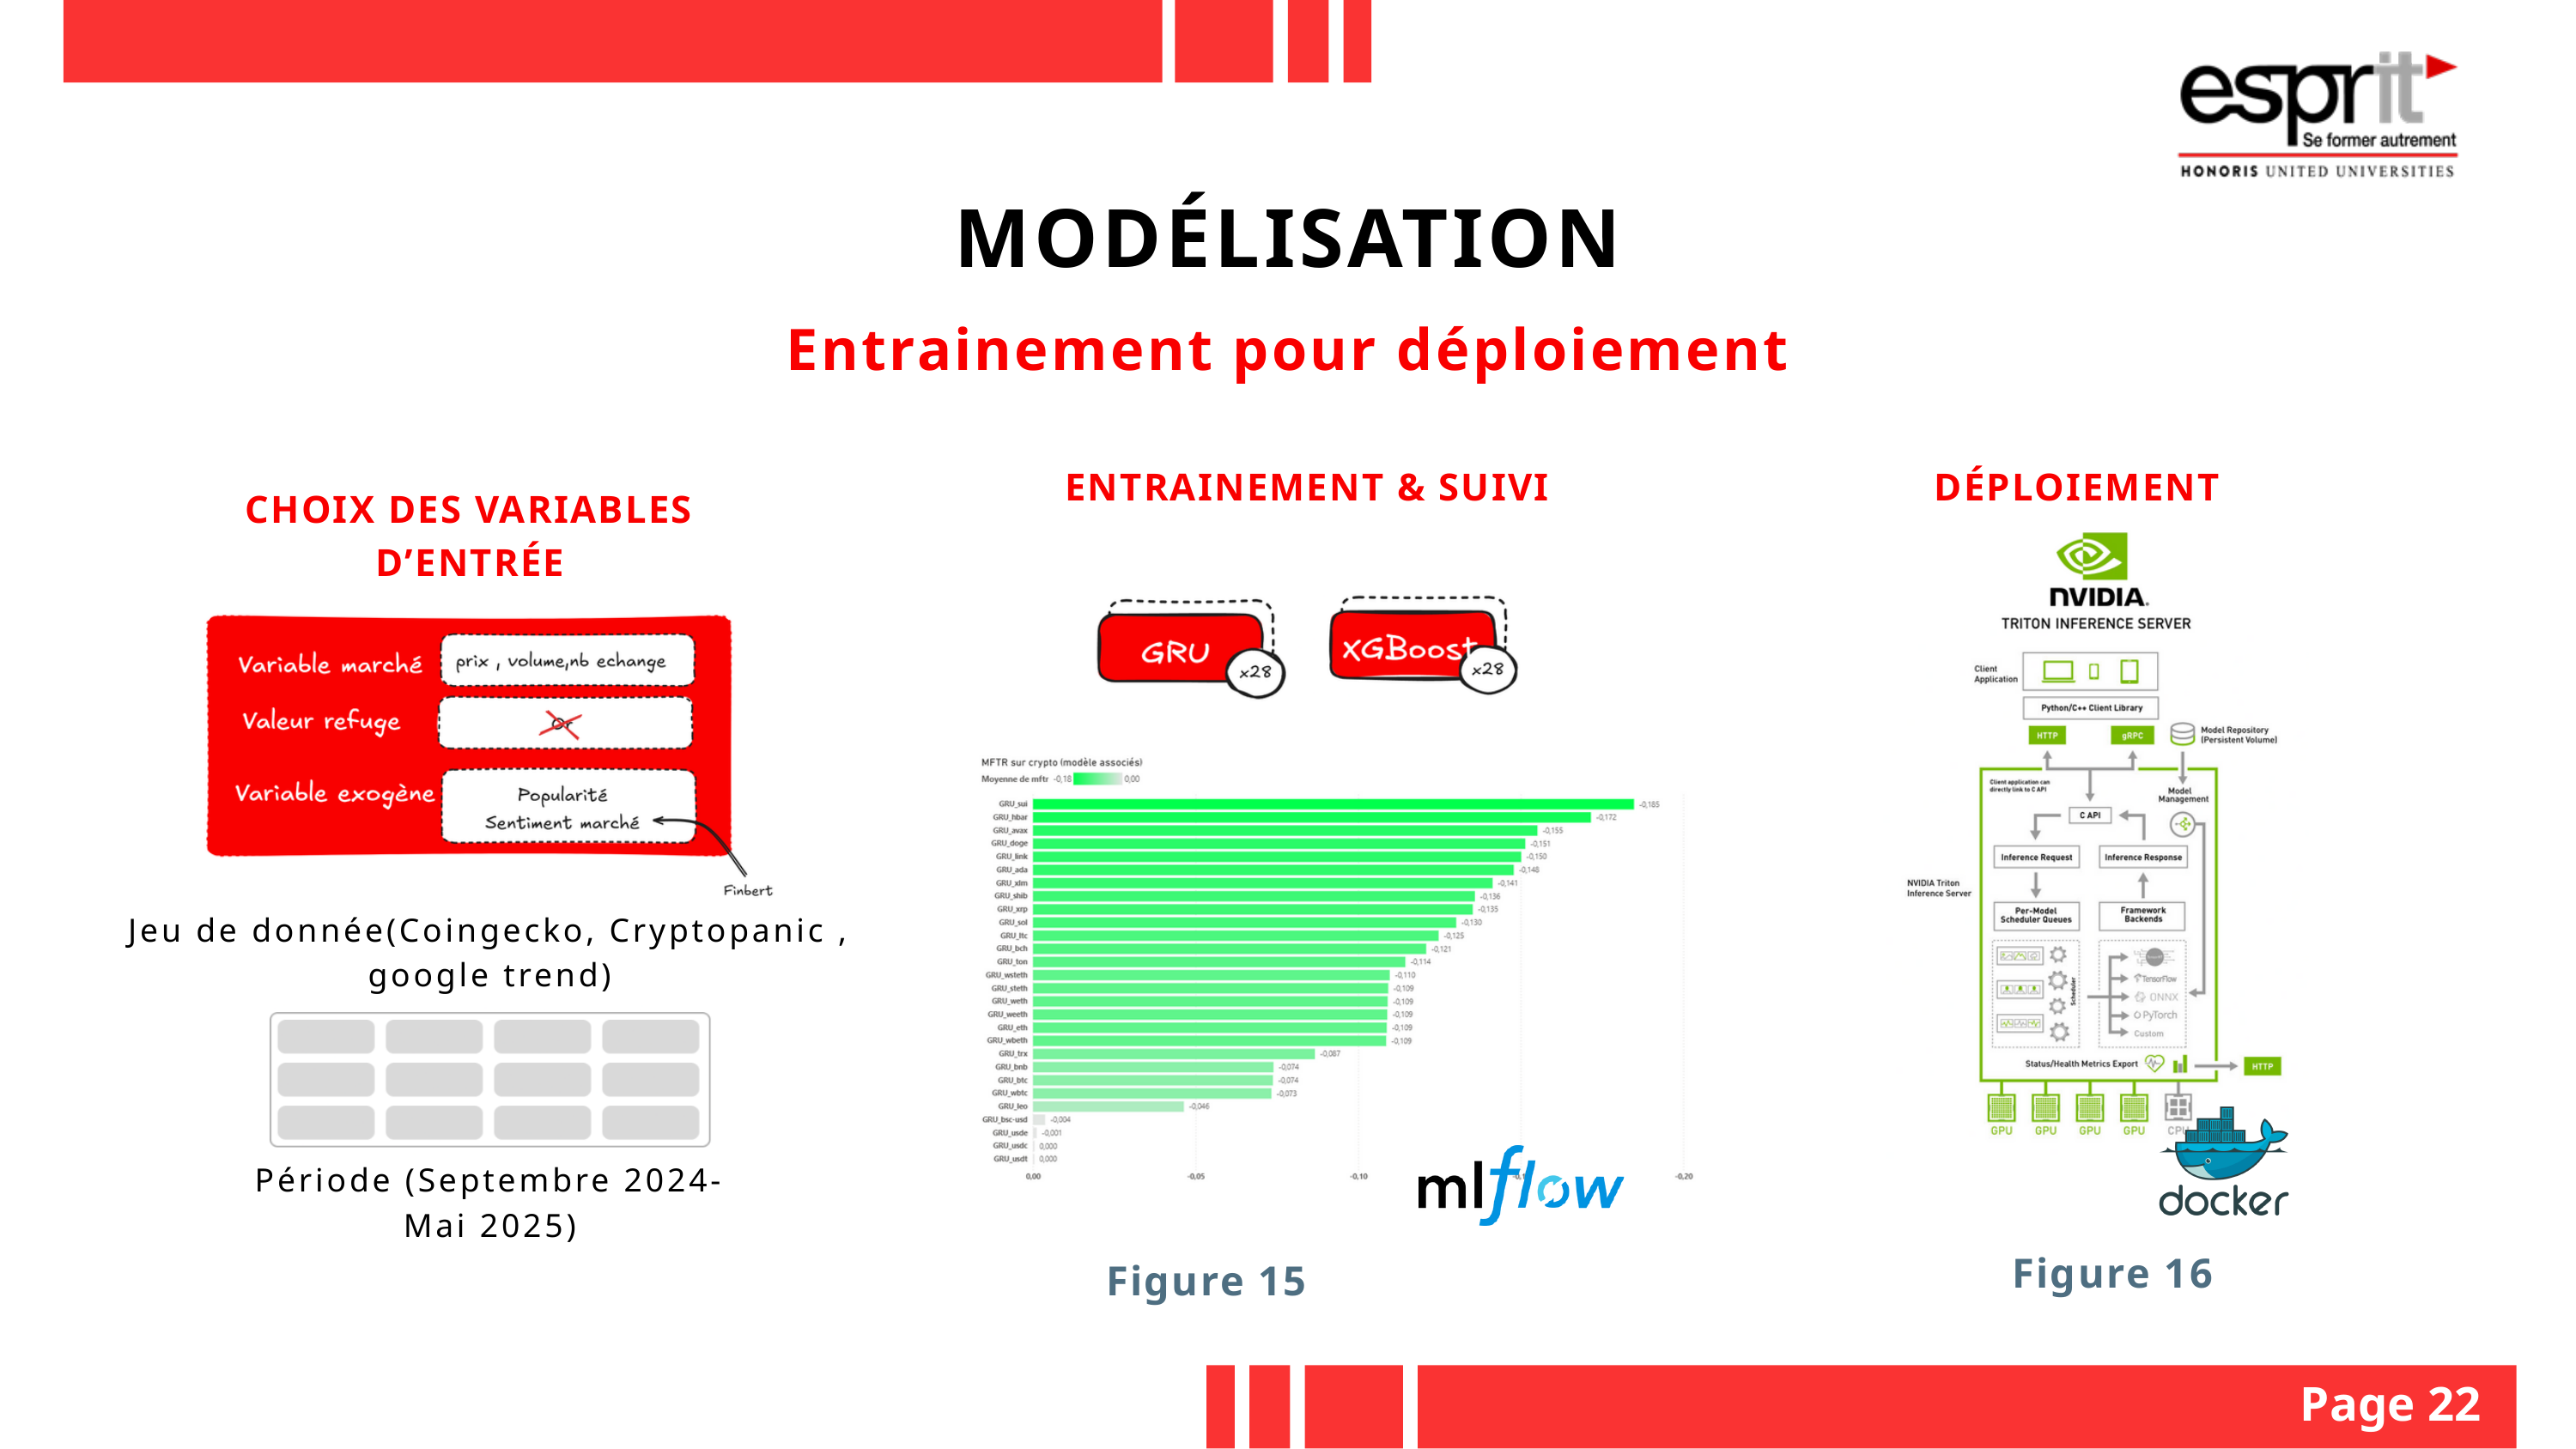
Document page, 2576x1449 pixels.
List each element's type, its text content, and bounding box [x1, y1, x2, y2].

text_box Jeu de donnée(Coingecko, Cryptopanic , google trend) [115, 903, 865, 993]
text_box MODÉLISATION [703, 170, 1873, 284]
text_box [1206, 1365, 2517, 1449]
text_box [2140, 41, 2491, 189]
text_box [203, 611, 777, 903]
text_box Figure 16 [1842, 1239, 2384, 1296]
text_box [971, 751, 1739, 1186]
text_box [2124, 1105, 2324, 1217]
text_box Entrainement pour déploiement [389, 301, 2187, 383]
text_box Figure 15 [936, 1247, 1478, 1305]
text_box [1093, 591, 1522, 702]
text_box ENTRAINEMENT & SUIVI [1001, 456, 1614, 509]
text_box DÉPLOIEMENT [1771, 456, 2384, 509]
text_box [260, 1003, 720, 1153]
text_box [1845, 509, 2309, 1161]
text_box Période (Septembre 2024- Mai 2025) [238, 1153, 742, 1244]
text_box CHOIX DES VARIABLES D’ENTRÉE [164, 478, 776, 584]
text_box [1419, 1145, 1625, 1226]
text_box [63, 0, 1372, 83]
